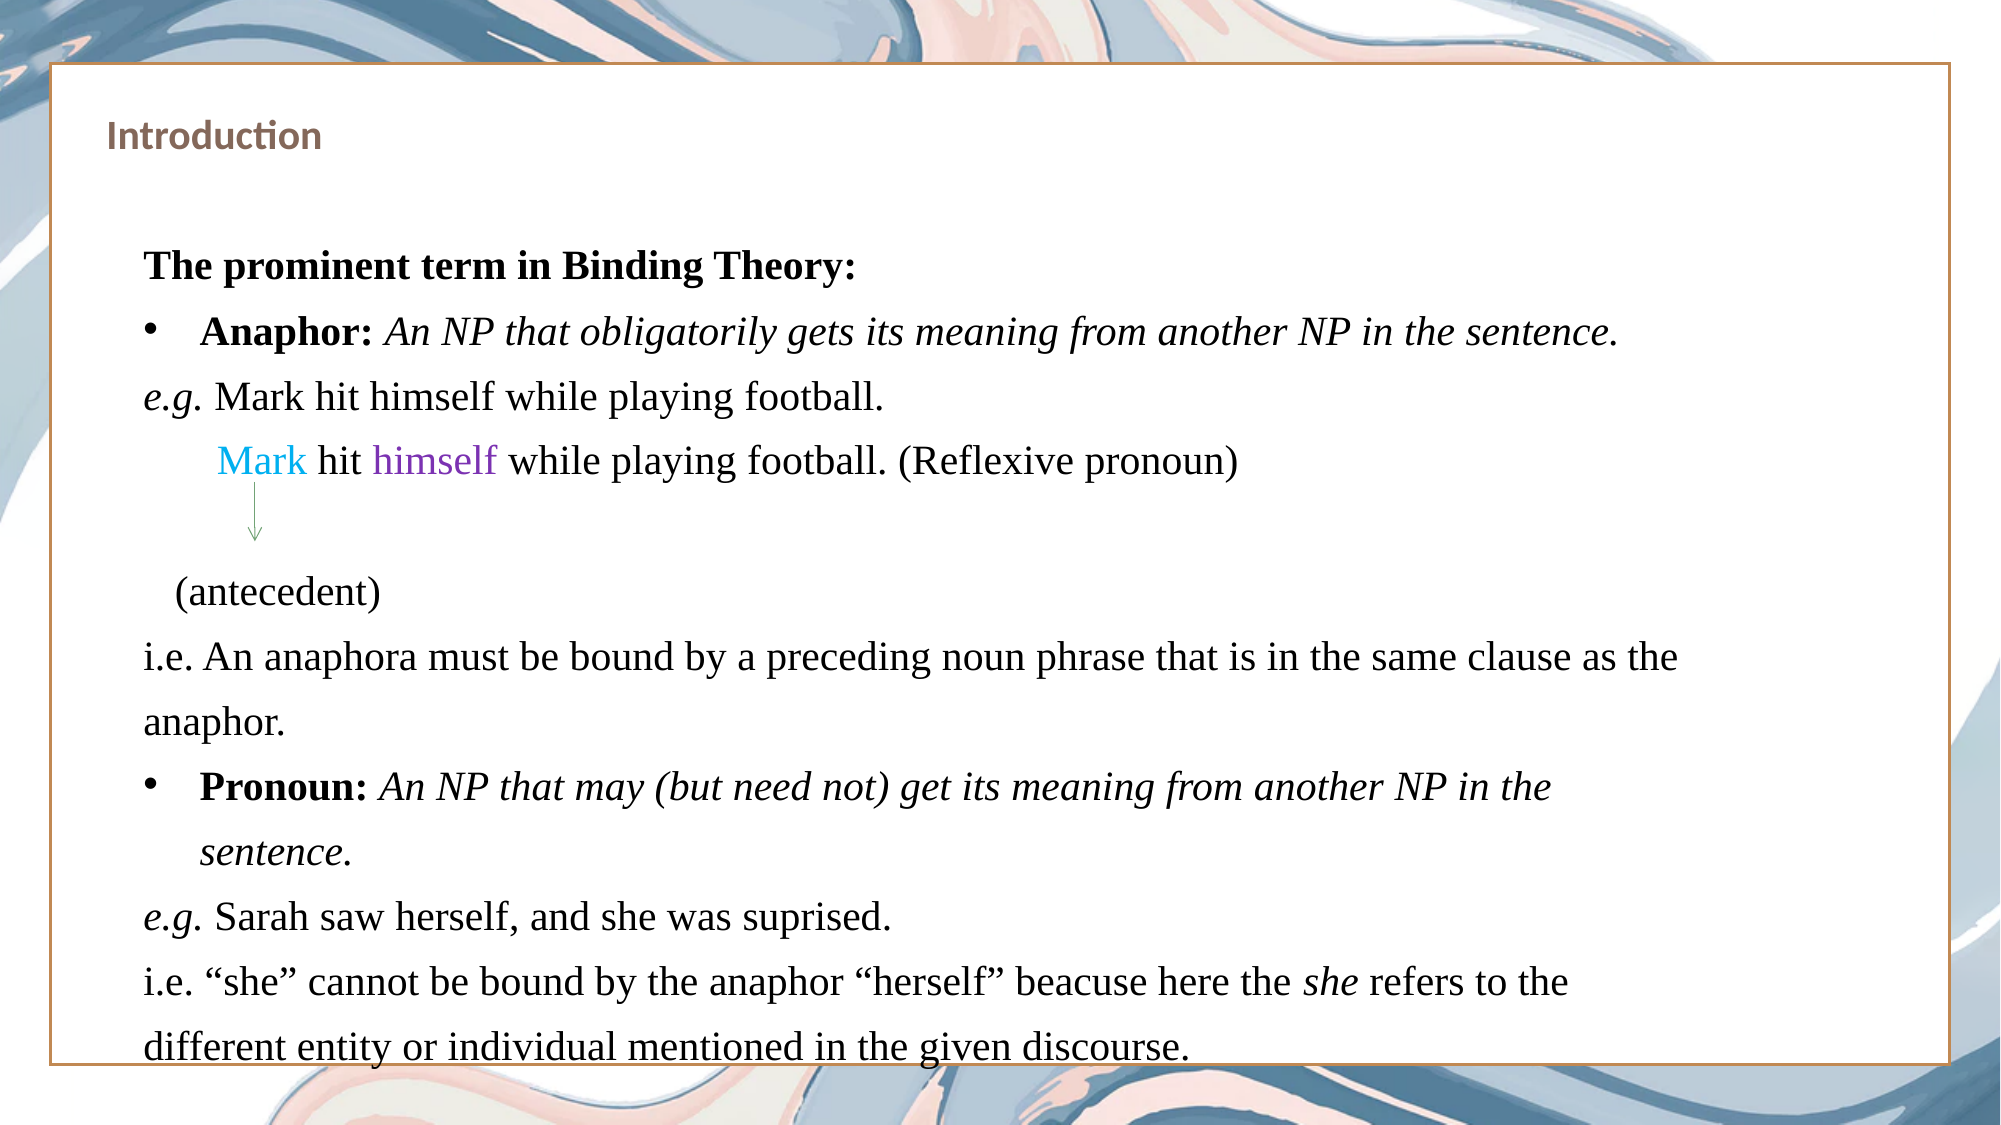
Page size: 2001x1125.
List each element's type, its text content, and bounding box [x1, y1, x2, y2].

text_box [50, 62, 1950, 1066]
text_box Introduction [91, 100, 633, 215]
picture [0, 0, 2001, 1125]
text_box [128, 215, 1752, 1085]
